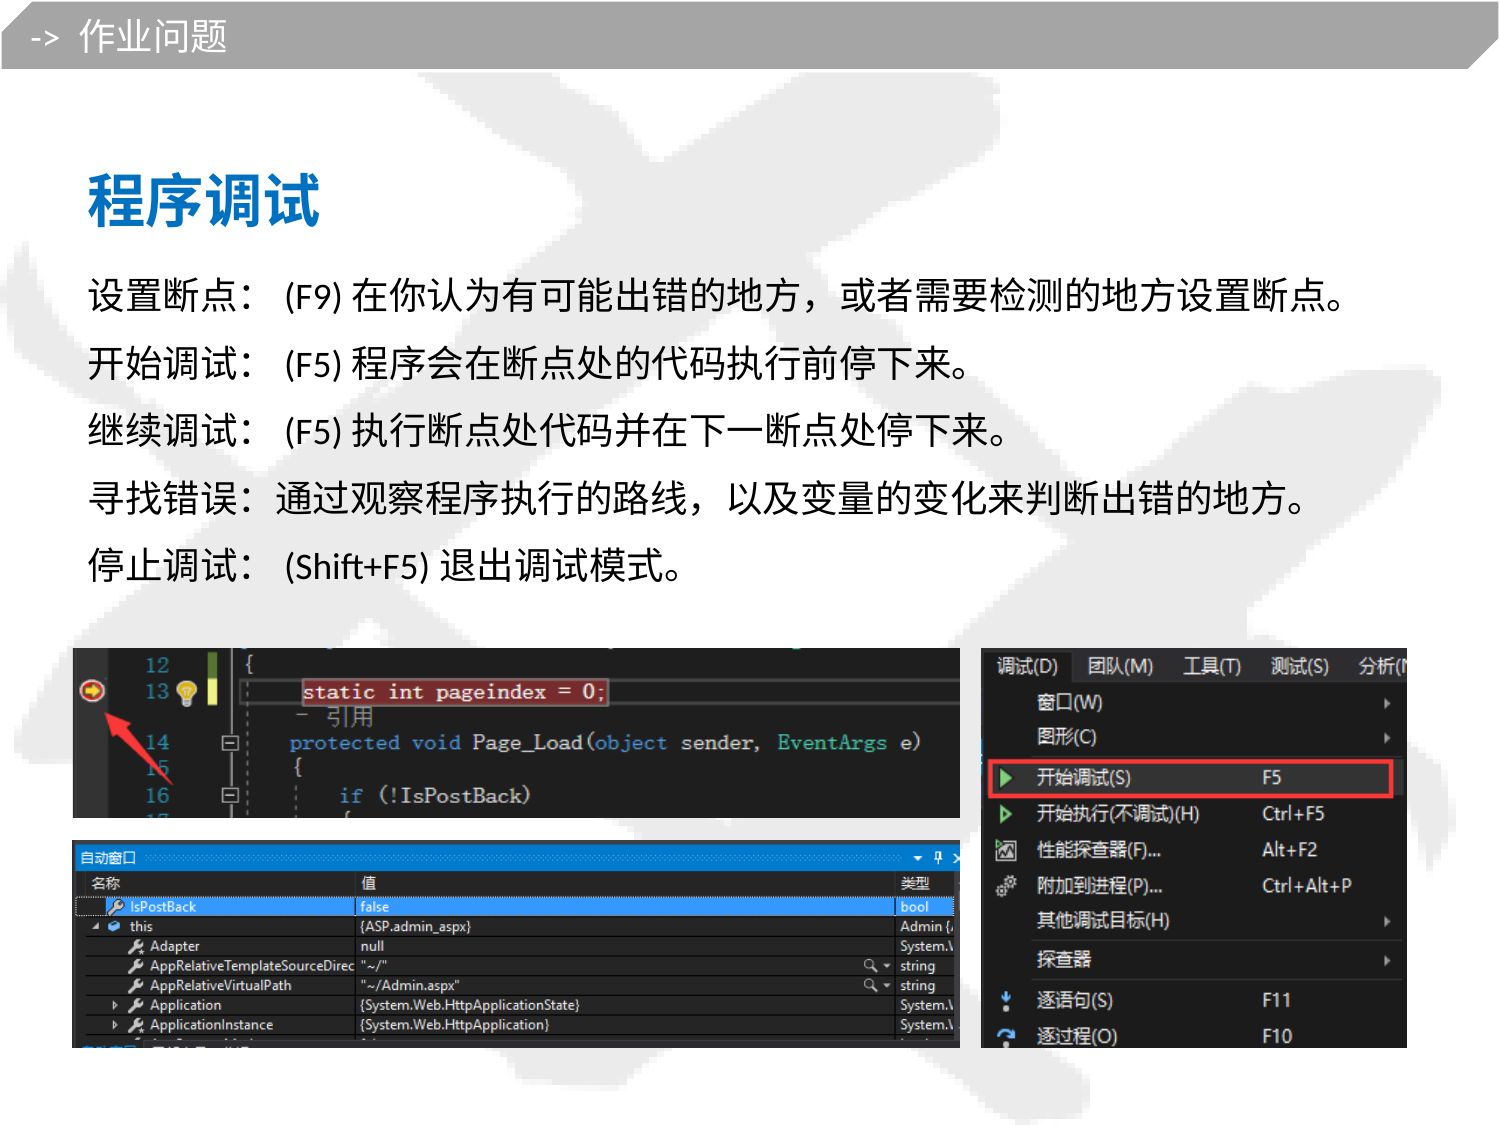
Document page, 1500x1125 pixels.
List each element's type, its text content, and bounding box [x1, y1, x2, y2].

picture [72, 648, 960, 819]
text_box 设置断点：(F9)在你认为有可能出错的地方，或者需要检测的地方设置断点。 开始调试：(F5)程序会在断点处的代码执行前停下来。 继续调试：(F5)执行断点处代码并在下一断点处停下来。 寻找错误：通过观察程序执行的路线，以及变量的变化来判断出错的地方。 停止调试：(Shift+F5)退出调试模式。 [72, 242, 1407, 595]
text_box 程序调试 [72, 156, 1407, 242]
picture [981, 648, 1407, 1048]
picture [72, 840, 960, 1048]
text_box -> 作业问题 [0, 0, 1500, 73]
